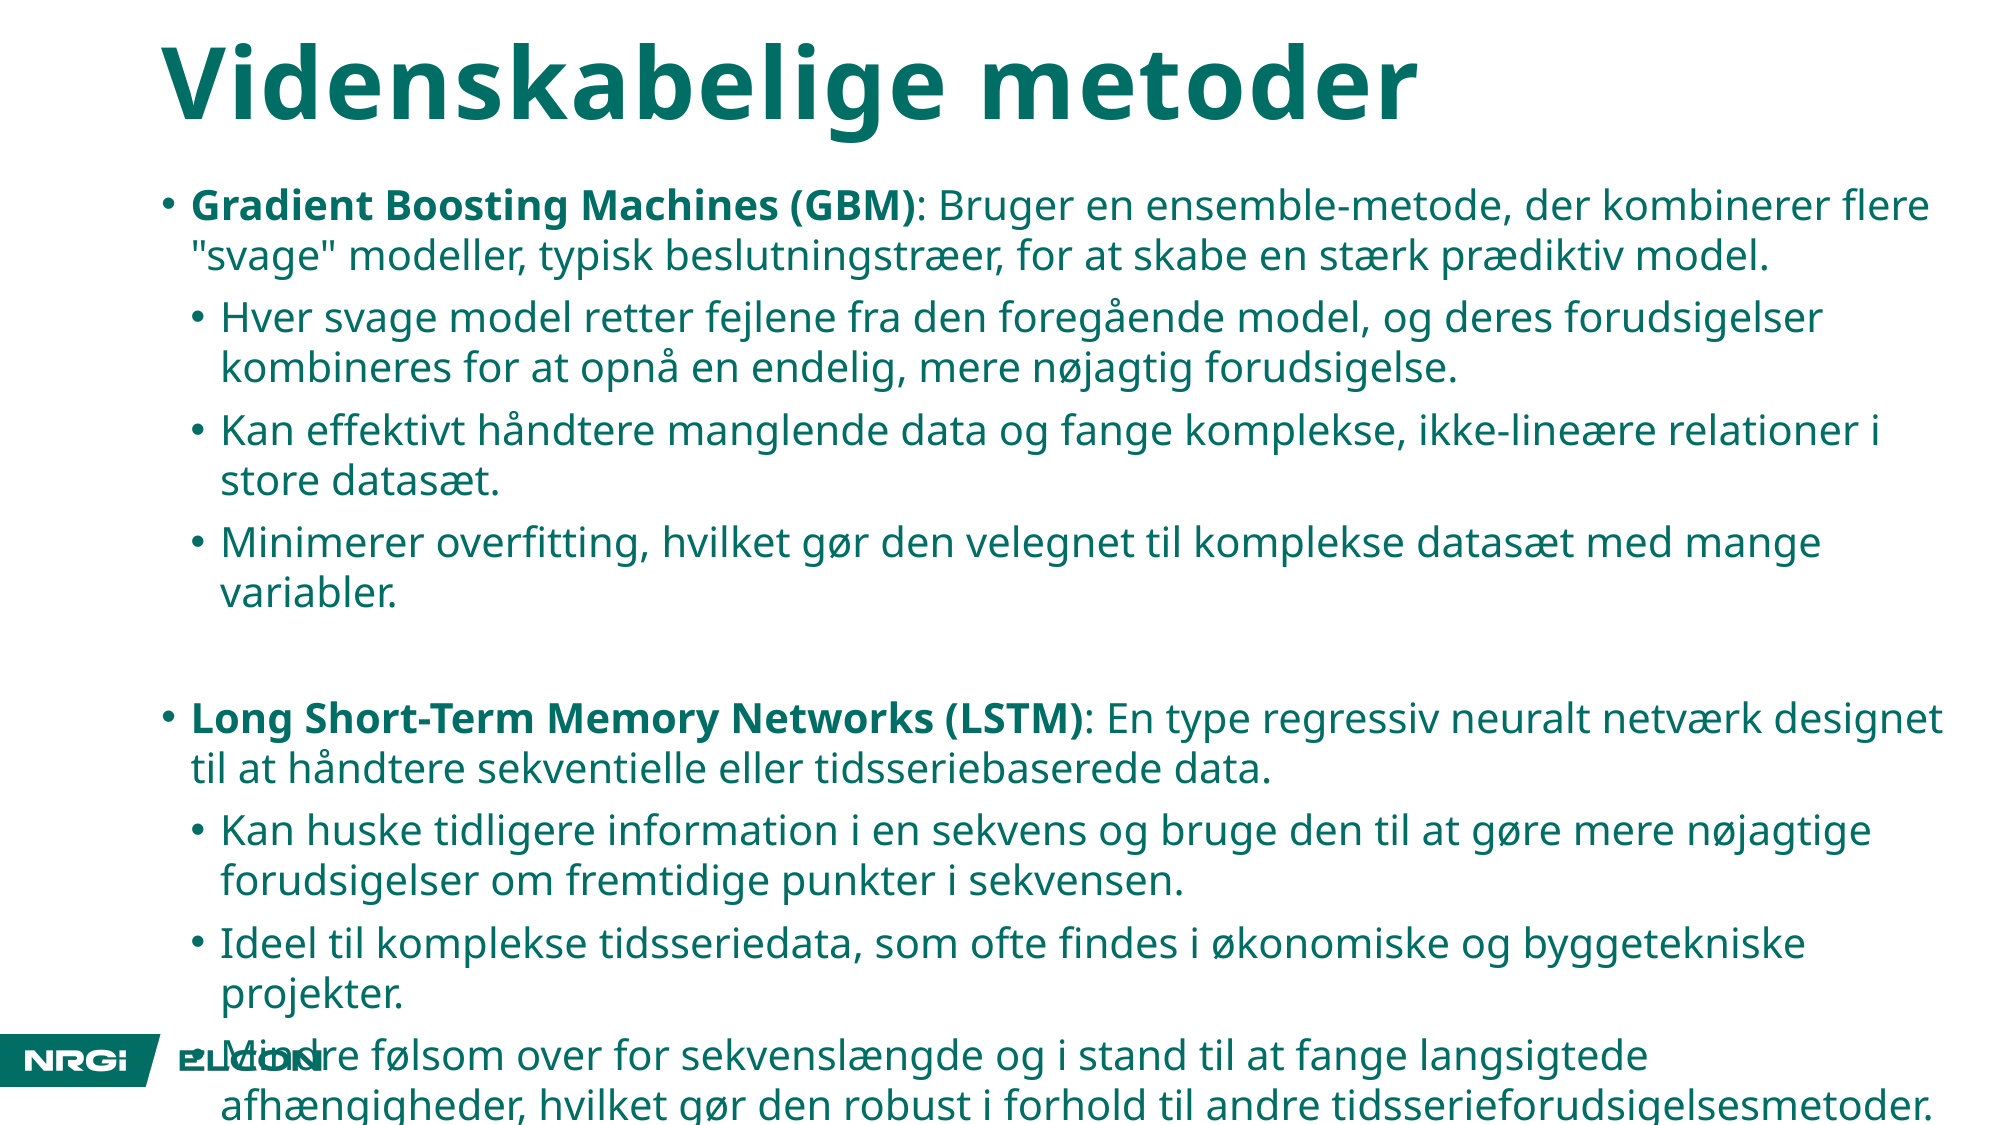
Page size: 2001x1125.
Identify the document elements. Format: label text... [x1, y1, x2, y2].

title Videnskabelige metoder [161, 37, 1946, 142]
list Gradient Boosting Machines (GBM): Bruger en ensemble-metode, der kombinerer flere "svage" modeller, typisk beslutningstræer, for at skabe en stærk prædiktiv model. Hver svage model retter fejlene fra den foregående model, og deres forudsigelser kombineres for at opnå en endelig, mere nøjagtig forudsigelse. Kan effektivt håndtere manglende data og fange komplekse, ikke-lineære relationer i store datasæt. Minimerer overfitting, hvilket gør den velegnet til komplekse datasæt med mange variabler. Long Short-Term Memory Networks (LSTM): En type regressiv neuralt netværk designet til at håndtere sekventielle eller tidsseriebaserede data. Kan huske tidligere information i en sekvens og bruge den til at gøre mere nøjagtige forudsigelser om fremtidige punkter i sekvensen. Ideel til komplekse tidsseriedata, som ofte findes i økonomiske og byggetekniske projekter. Mindre følsom over for sekvenslængde og i stand til at fange langsigtede afhængigheder, hvilket gør den robust i forhold til andre tidsserieforudsigelsesmetoder. [161, 178, 1946, 1012]
picture [0, 1034, 323, 1087]
